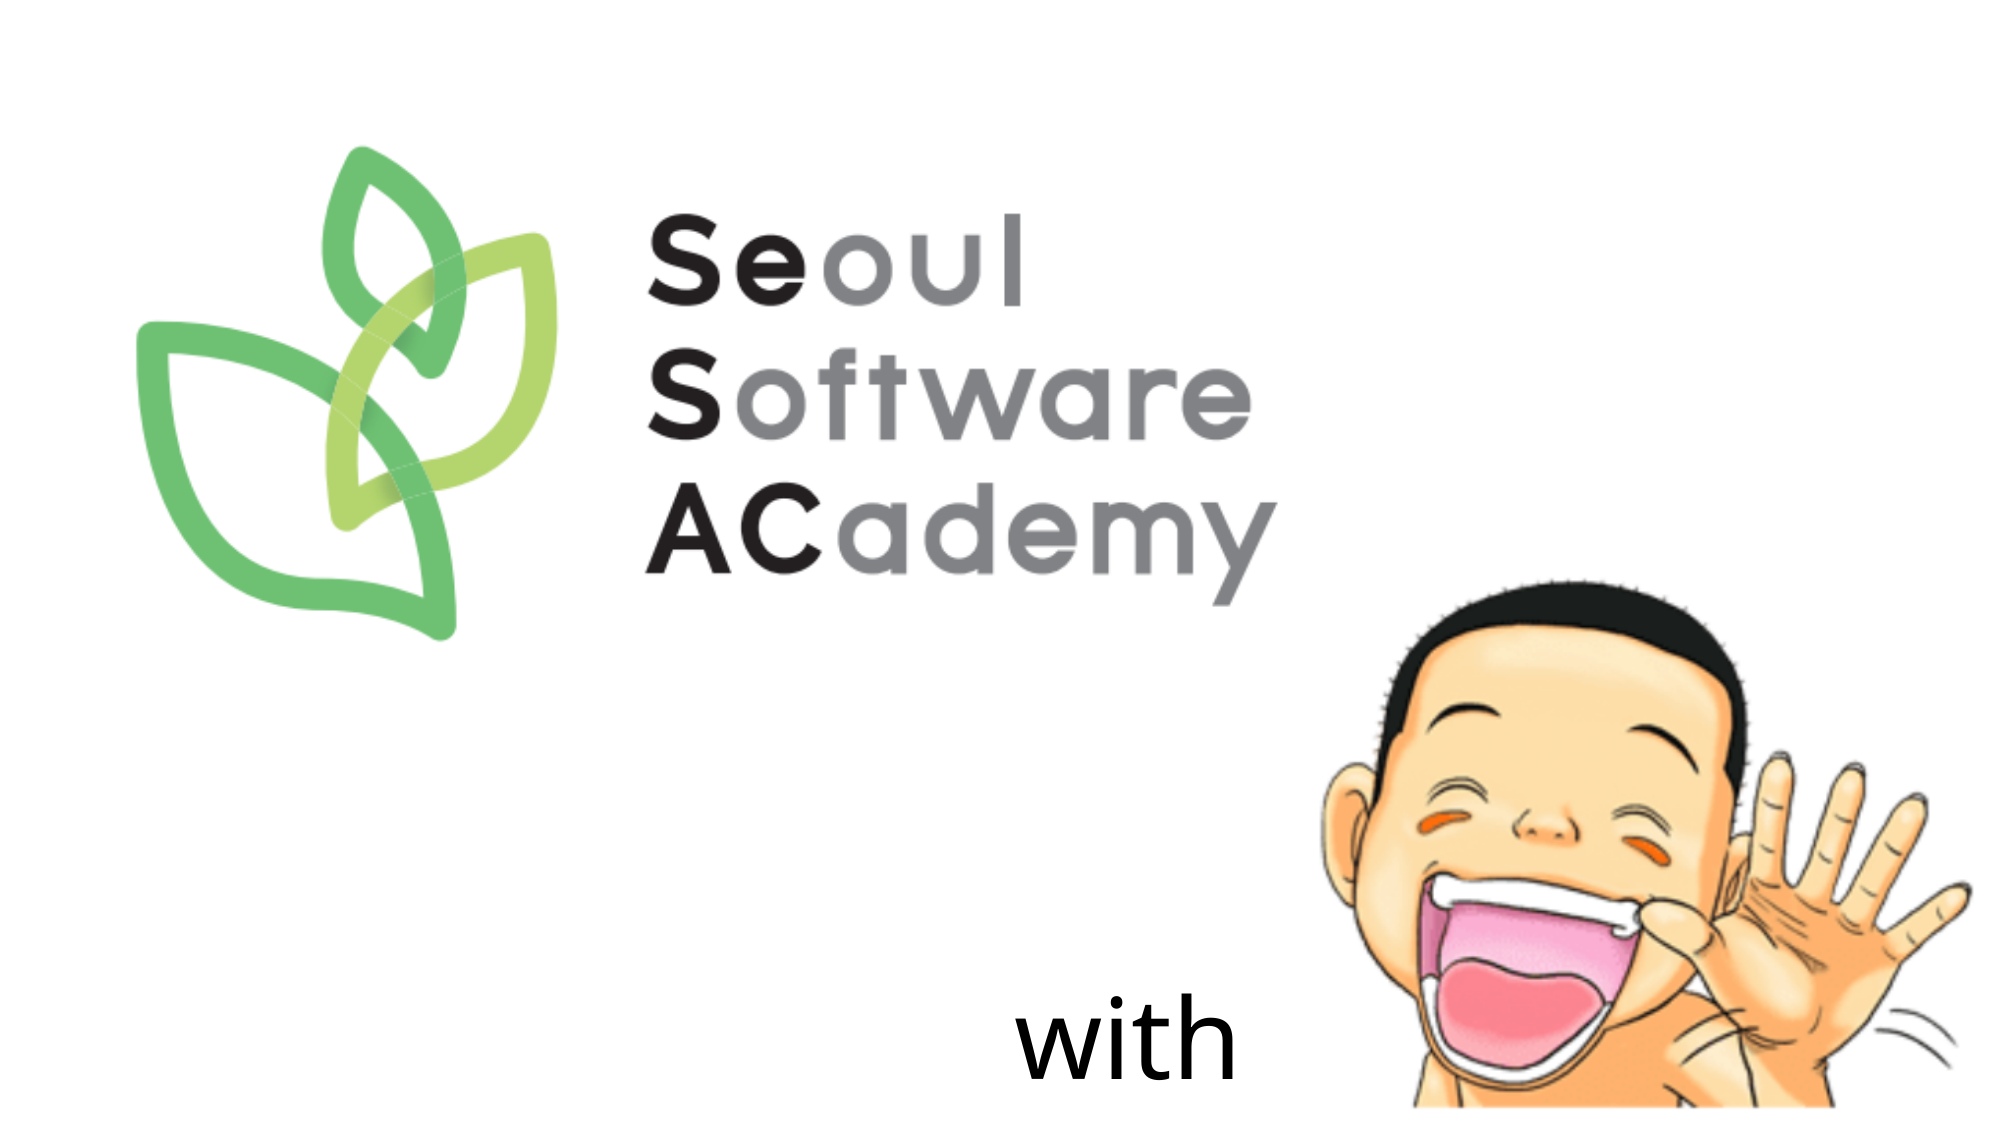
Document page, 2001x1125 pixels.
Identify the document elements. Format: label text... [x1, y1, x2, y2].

text_box with [999, 959, 1212, 1109]
picture [17, 14, 2000, 1125]
